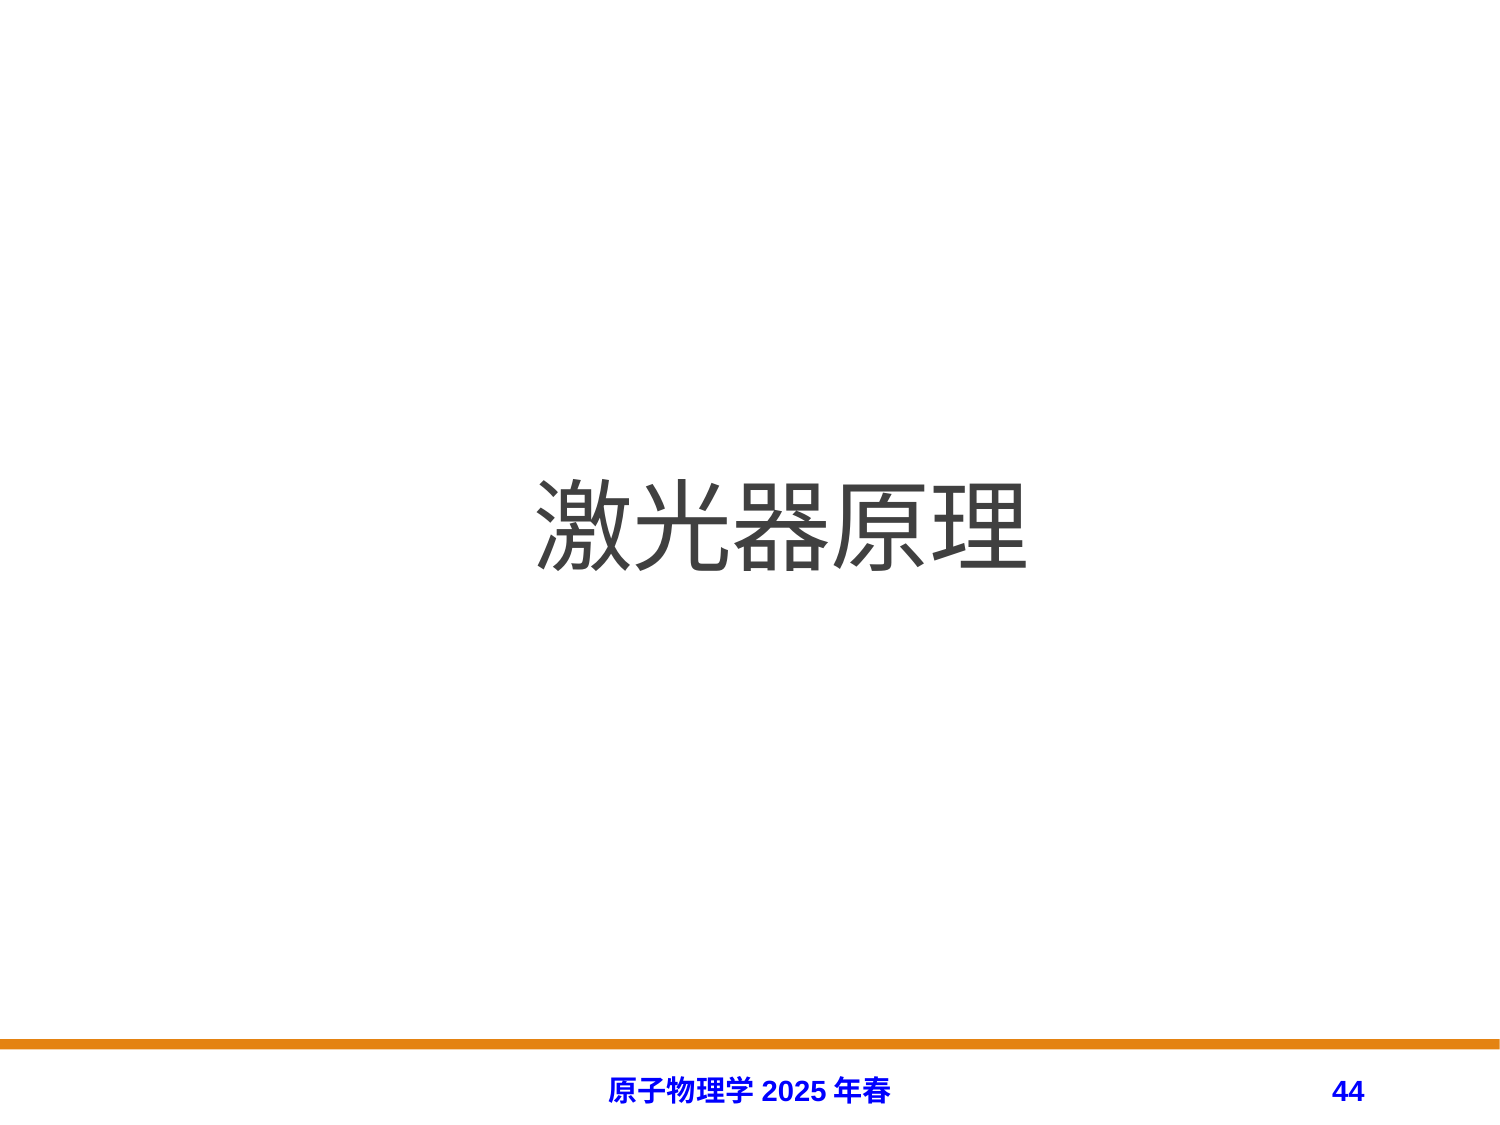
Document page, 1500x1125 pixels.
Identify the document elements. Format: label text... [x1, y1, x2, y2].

title 激光器原理 [99, 437, 1463, 592]
footer 原子物理学2025年春 [453, 1059, 1047, 1120]
slide_number 44 [1218, 1059, 1380, 1120]
